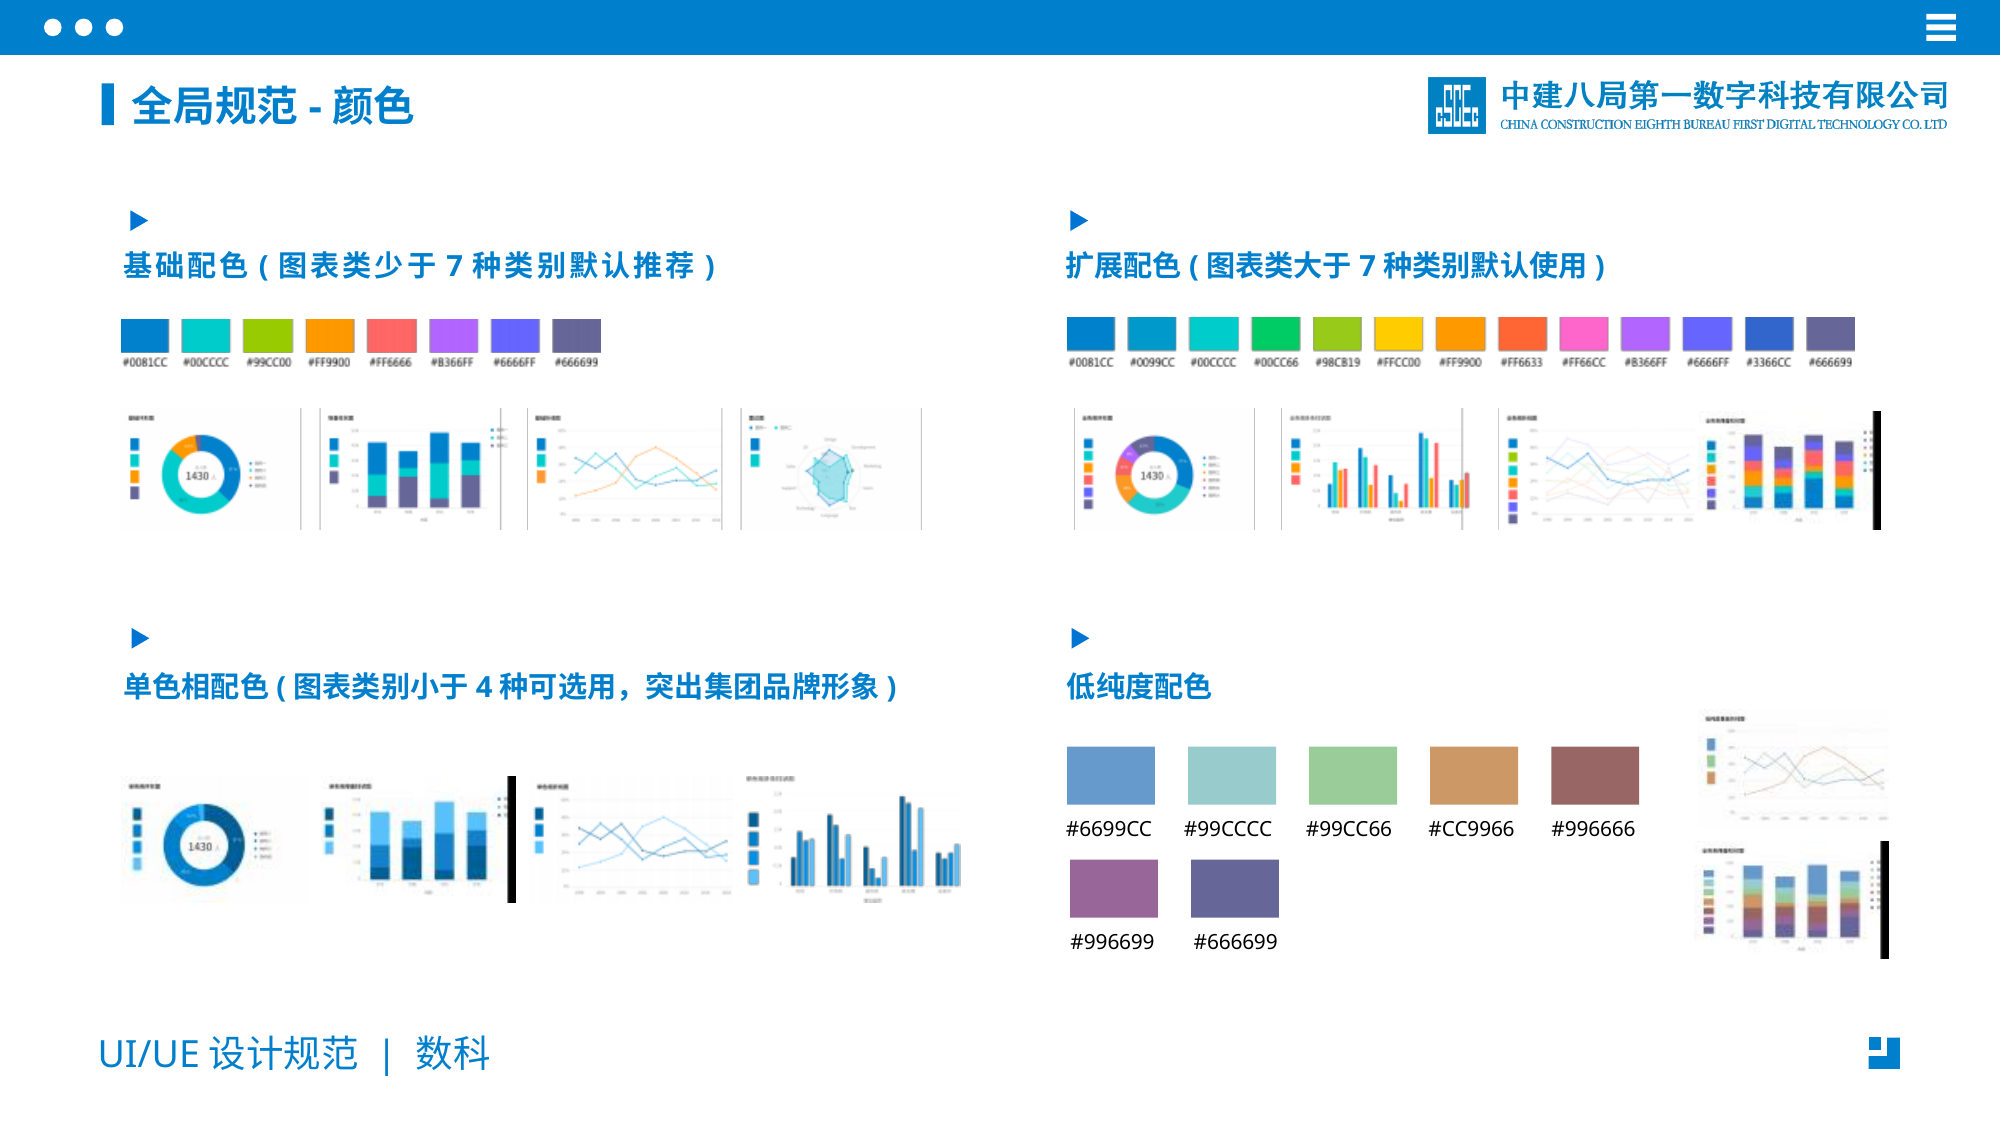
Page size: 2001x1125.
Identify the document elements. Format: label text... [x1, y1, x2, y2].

picture [1454, 85, 1460, 126]
text_box [1550, 746, 1640, 806]
text_box 全局规范-颜色 [131, 79, 840, 130]
picture [1067, 317, 1855, 370]
text_box [1187, 746, 1277, 806]
picture [1437, 108, 1442, 126]
text_box [1069, 859, 1159, 919]
text_box [130, 626, 152, 651]
picture [1463, 85, 1470, 126]
text_box [1308, 746, 1398, 806]
text_box #996666 [1551, 815, 1644, 841]
text_box [100, 82, 115, 126]
picture [121, 408, 1695, 530]
text_box #CC9966 [1428, 815, 1521, 841]
text_box 扩展配色(图表类大于7种类别默认使用) [1063, 249, 1730, 284]
text_box #99CCCC [1183, 815, 1279, 841]
text_box [1429, 746, 1519, 806]
text_box [1190, 859, 1280, 919]
picture [120, 319, 601, 370]
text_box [121, 776, 961, 903]
picture [1698, 709, 1890, 828]
picture [1698, 411, 1881, 530]
text_box [1070, 626, 1092, 651]
text_box 基础配色(图表类少于7种类别默认推荐) [121, 249, 788, 284]
text_box 单色相配色(图表类别小于4种可选用，突出集团品牌形象) [121, 671, 916, 705]
text_box #996699 [1070, 928, 1163, 954]
text_box [129, 208, 151, 233]
text_box #666699 [1193, 928, 1286, 954]
picture [1487, 77, 1947, 134]
text_box [1069, 208, 1091, 233]
text_box [1066, 746, 1156, 806]
text_box #99CC66 [1305, 815, 1398, 841]
picture [1694, 840, 1889, 959]
text_box 低纯度配色 [1064, 671, 1547, 705]
text_box #6699CC [1065, 815, 1158, 841]
